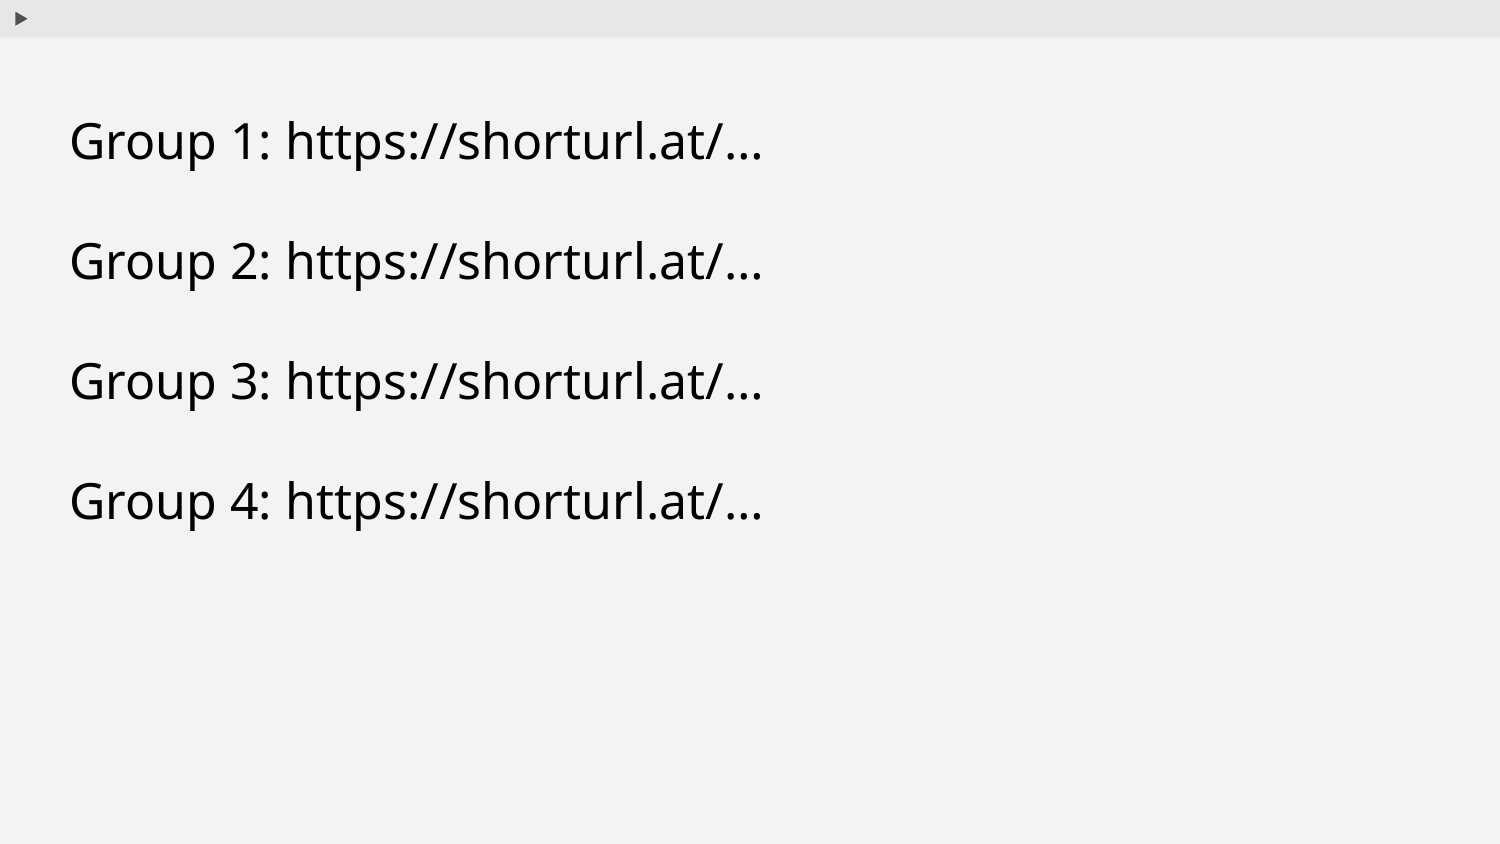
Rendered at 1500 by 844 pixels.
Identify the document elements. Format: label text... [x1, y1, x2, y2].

text_box Group 1: https://shorturl.at/… Group 2: https://shorturl.at/… Group 3: https://shorturl.at/… Group 4: https://shorturl.at/… [54, 94, 1326, 798]
